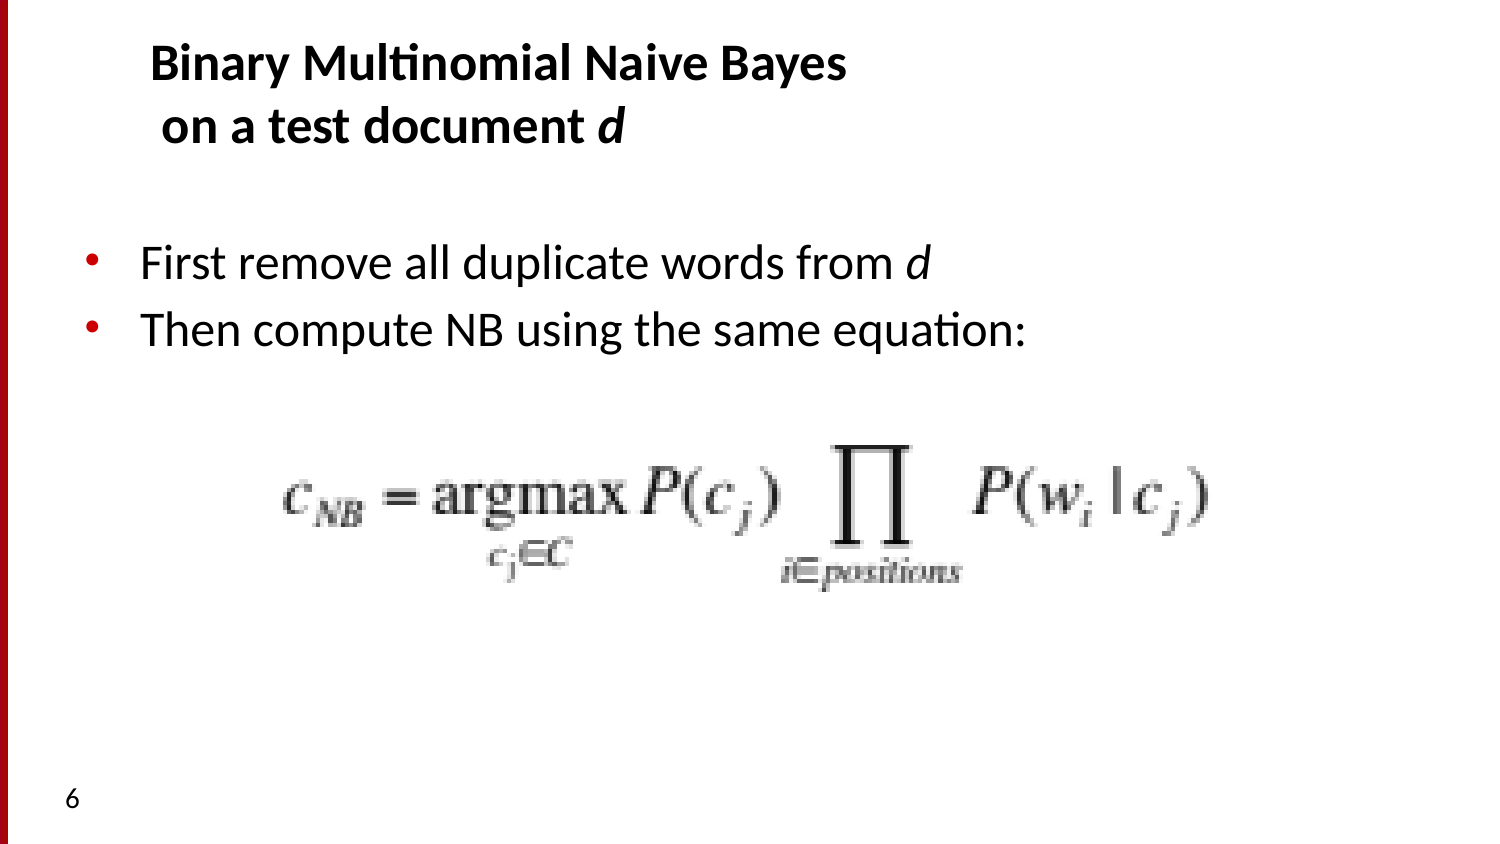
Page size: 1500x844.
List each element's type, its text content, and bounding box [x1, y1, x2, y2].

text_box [274, 432, 1213, 602]
title Binary Multinomial Naive Bayes on a test document d [135, 19, 1475, 162]
slide_number 6 [50, 771, 375, 829]
list First remove all duplicate words from d Then compute NB using the same equation: [50, 221, 1175, 769]
